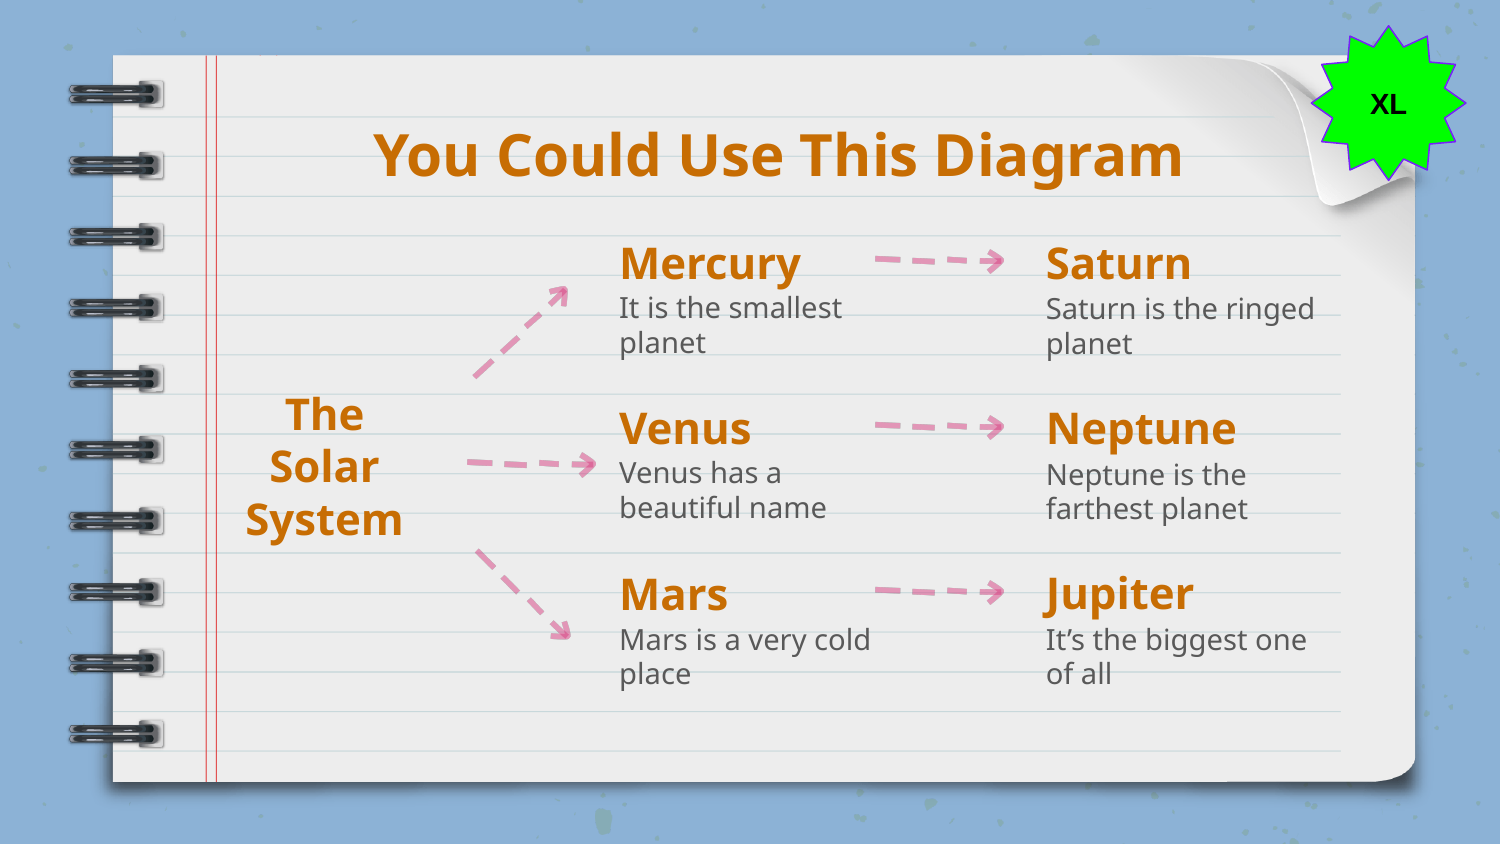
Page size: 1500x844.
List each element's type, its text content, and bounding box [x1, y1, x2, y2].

subtitle It is the smallest planet [604, 282, 925, 371]
subtitle Saturn is the ringed planet [1030, 279, 1351, 372]
subtitle Saturn [1030, 228, 1324, 296]
subtitle Neptune [1030, 393, 1324, 461]
picture [63, 22, 1437, 822]
subtitle Venus has a beautiful name [604, 449, 925, 536]
subtitle Neptune is the farthest planet [1030, 444, 1351, 537]
text_box XL [1311, 25, 1466, 181]
subtitle Mars is a very cold place [604, 613, 925, 702]
subtitle Venus [604, 393, 897, 461]
title You Could Use This Diagram [292, 116, 1266, 217]
subtitle The Solar System [216, 401, 433, 530]
subtitle Jupiter [1030, 558, 1324, 627]
subtitle Mercury [604, 228, 897, 296]
subtitle Mars [604, 559, 897, 627]
subtitle It’s the biggest one of all [1030, 609, 1351, 702]
